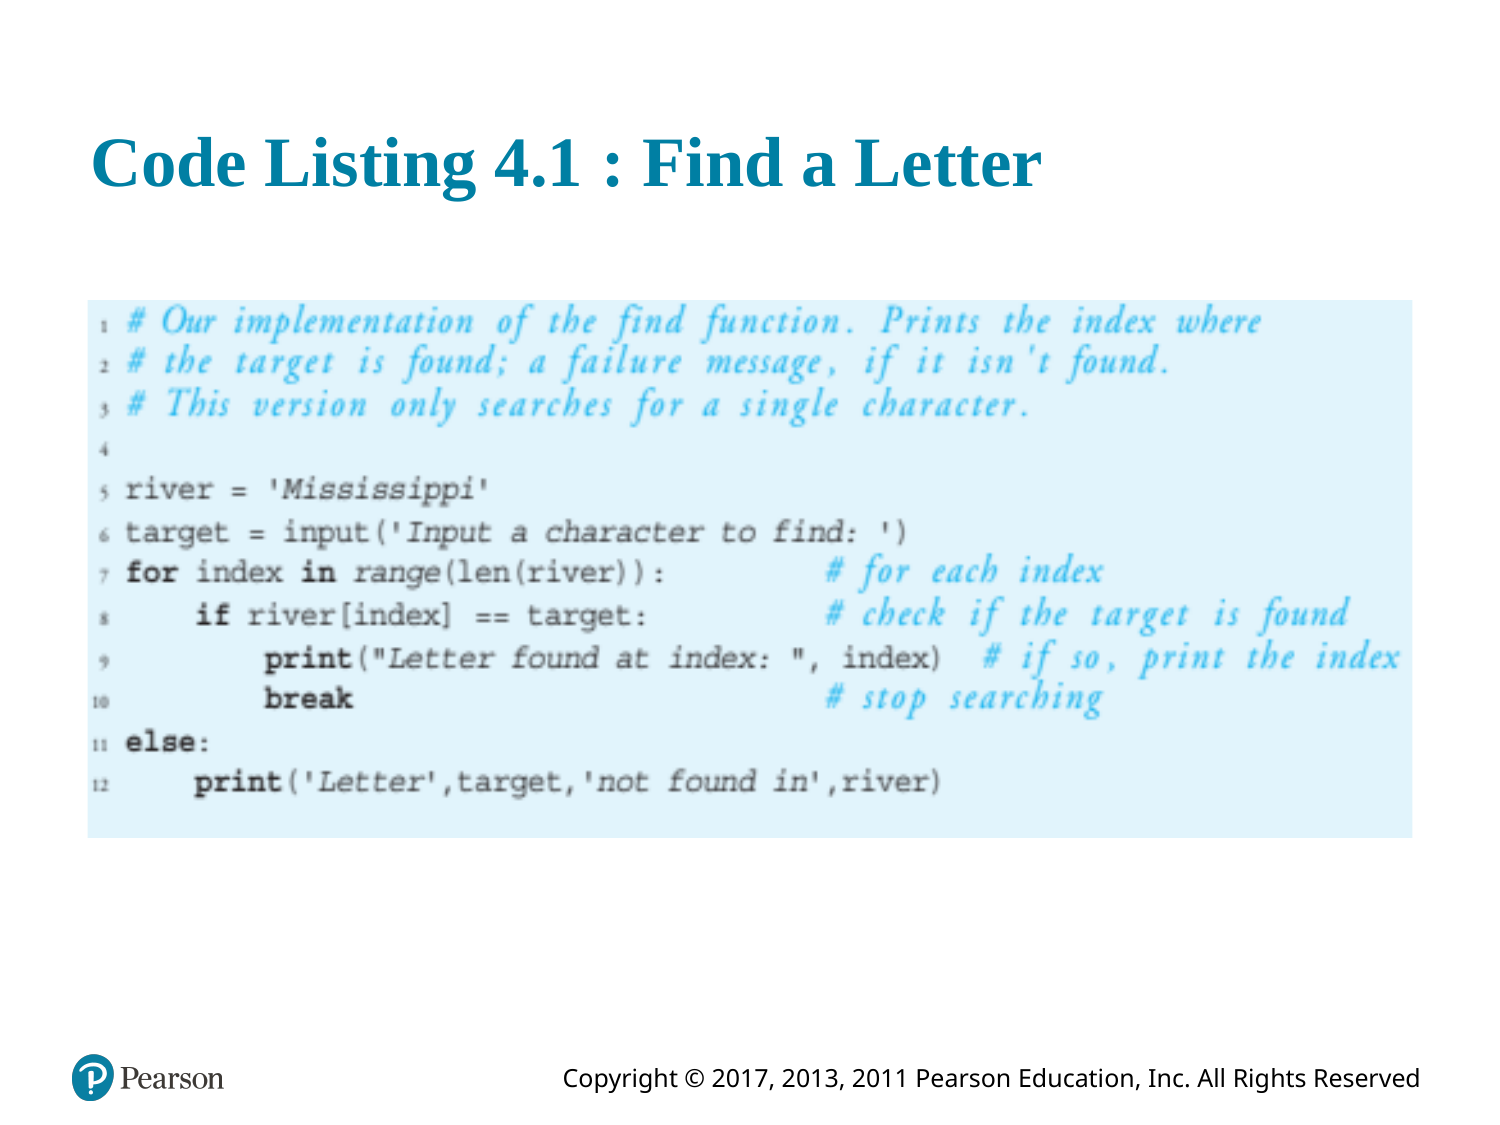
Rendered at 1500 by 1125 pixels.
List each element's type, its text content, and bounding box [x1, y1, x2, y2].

picture [72, 1087, 83, 1101]
picture [72, 1054, 88, 1070]
picture [87, 299, 1413, 838]
title Code Listing 4.1 : Find a Letter [75, 35, 1425, 216]
picture [80, 1063, 106, 1088]
picture [98, 1054, 224, 1101]
